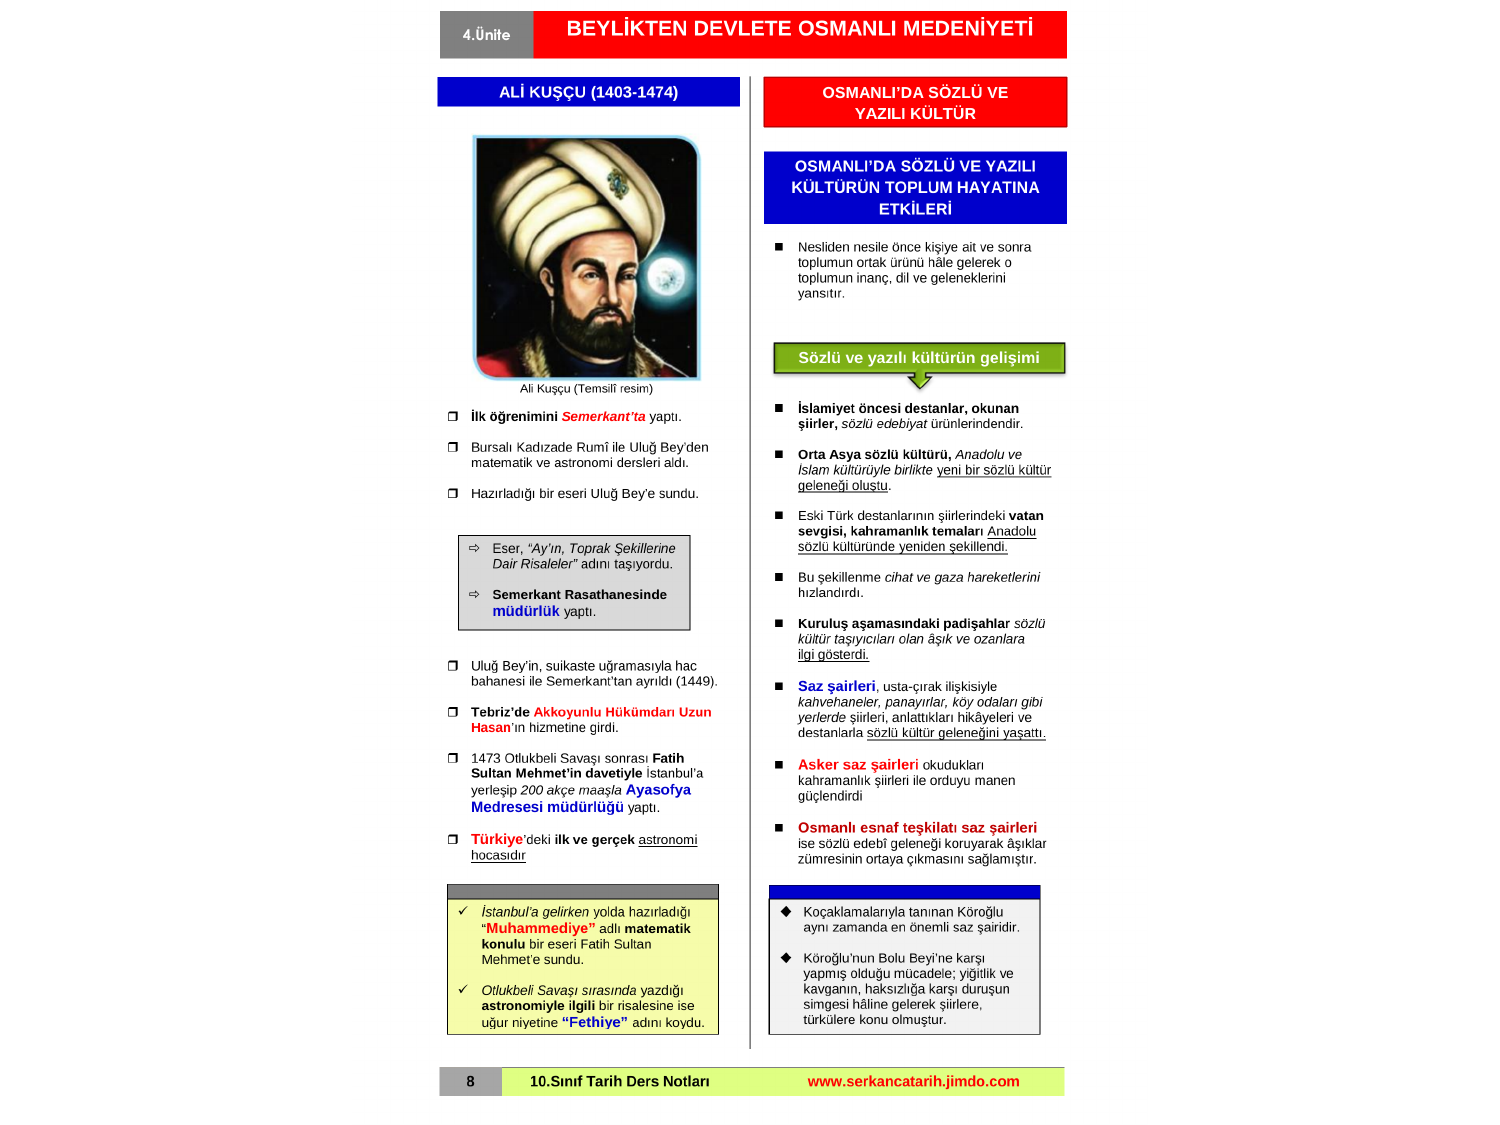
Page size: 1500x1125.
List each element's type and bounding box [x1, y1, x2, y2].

picture [351, 0, 1148, 1125]
